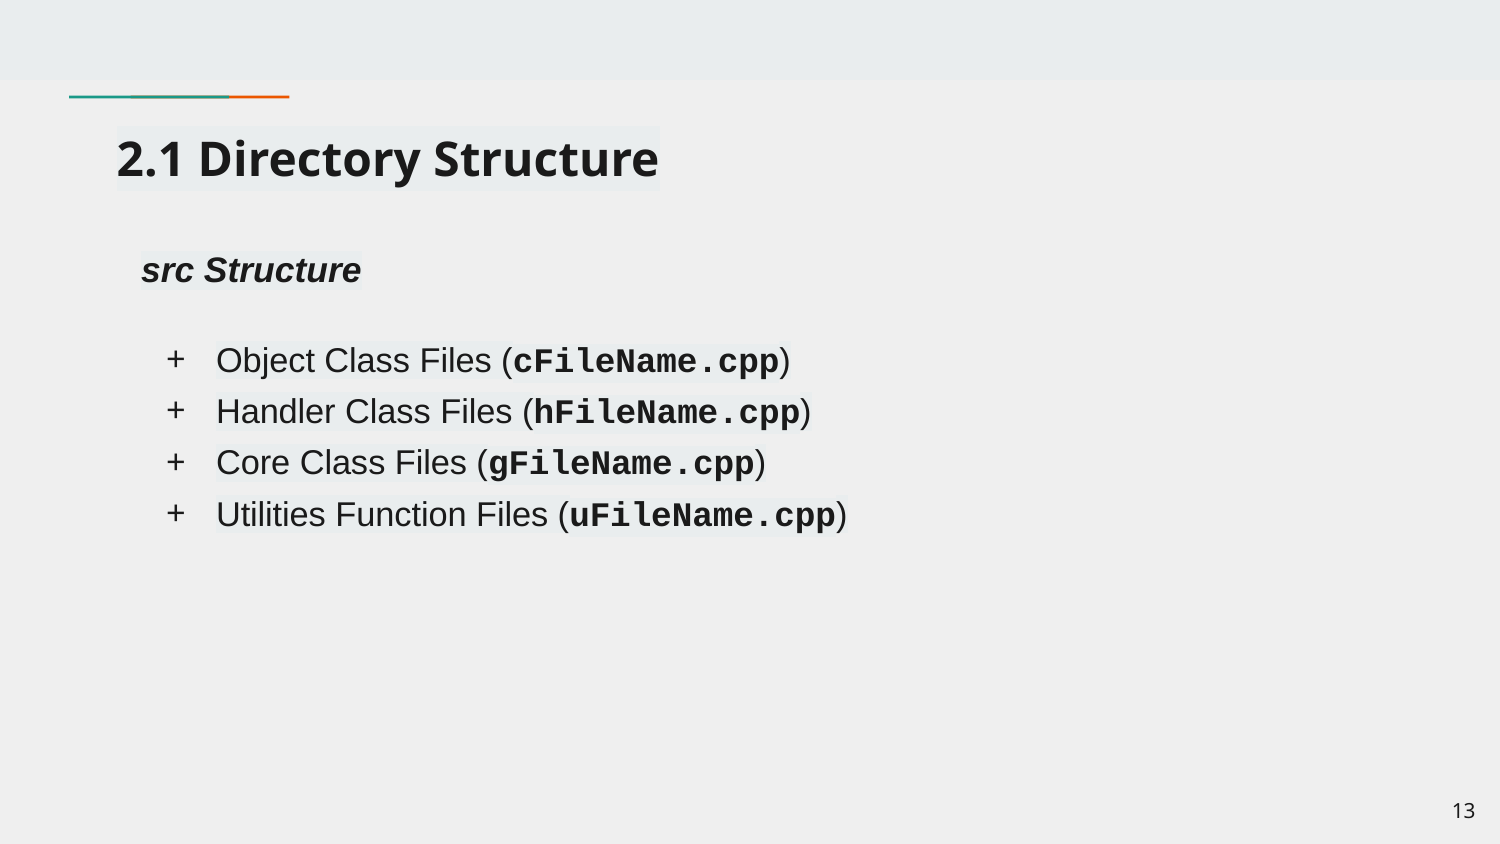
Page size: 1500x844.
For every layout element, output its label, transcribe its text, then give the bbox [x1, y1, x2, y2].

list src Structure Object Class Files (cFileName.cpp) Handler Class Files (hFileName.cpp) Core Class Files (gFileName.cpp) Utilities Function Files (uFileName.cpp) [125, 221, 1401, 799]
title 2.1 Directory Structure [101, 113, 1363, 202]
slide_number ‹#› [1400, 779, 1491, 844]
